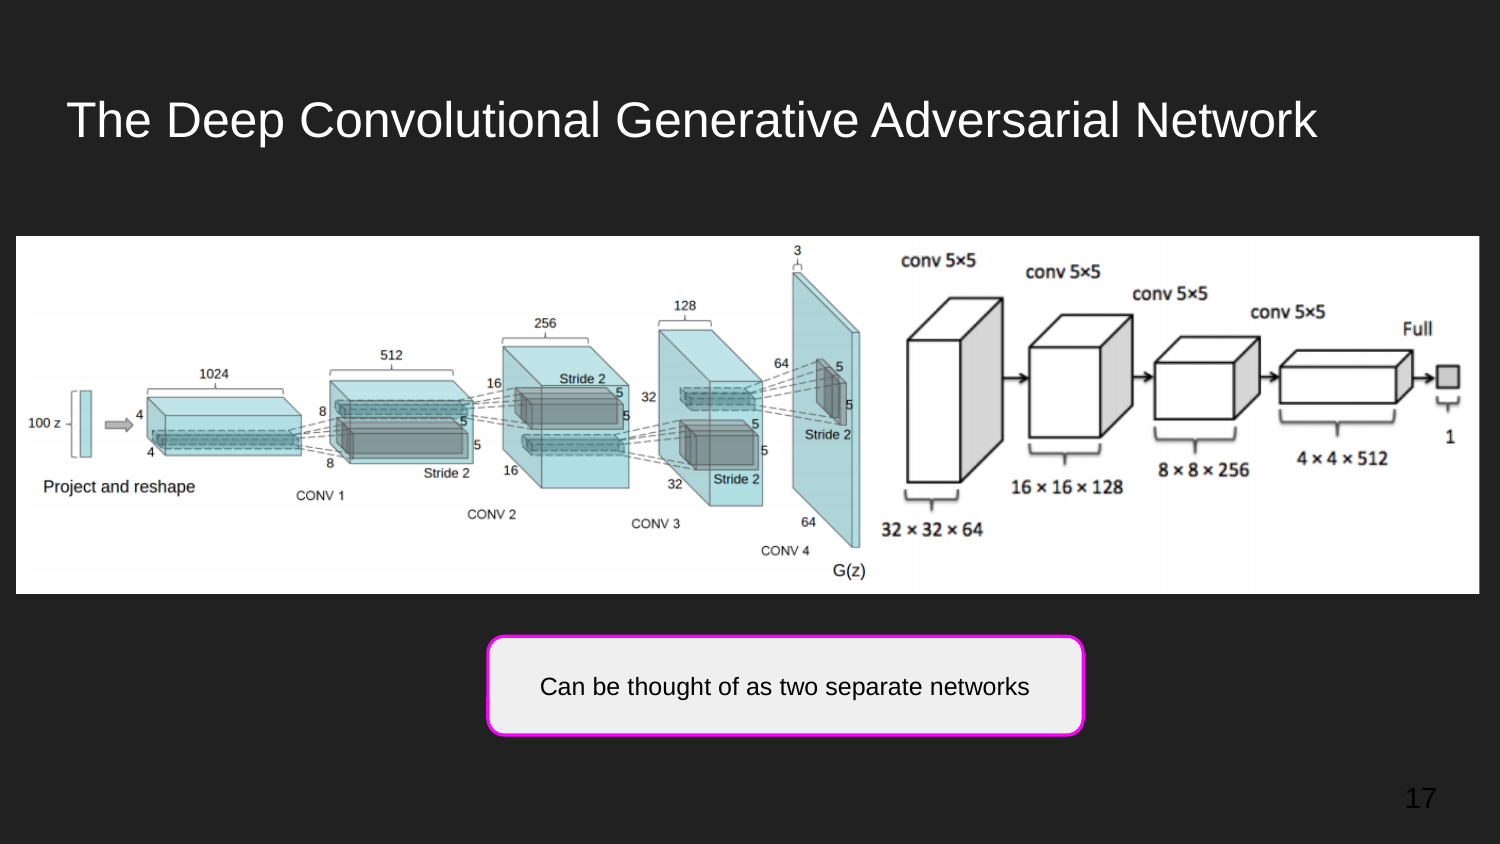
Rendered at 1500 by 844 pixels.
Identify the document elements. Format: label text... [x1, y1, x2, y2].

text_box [15, 236, 1480, 595]
text_box Can be thought of as two separate networks [487, 636, 1084, 736]
title The Deep Convolutional Generative Adversarial Network [51, 72, 1449, 167]
slide_number 17 [1389, 764, 1480, 830]
